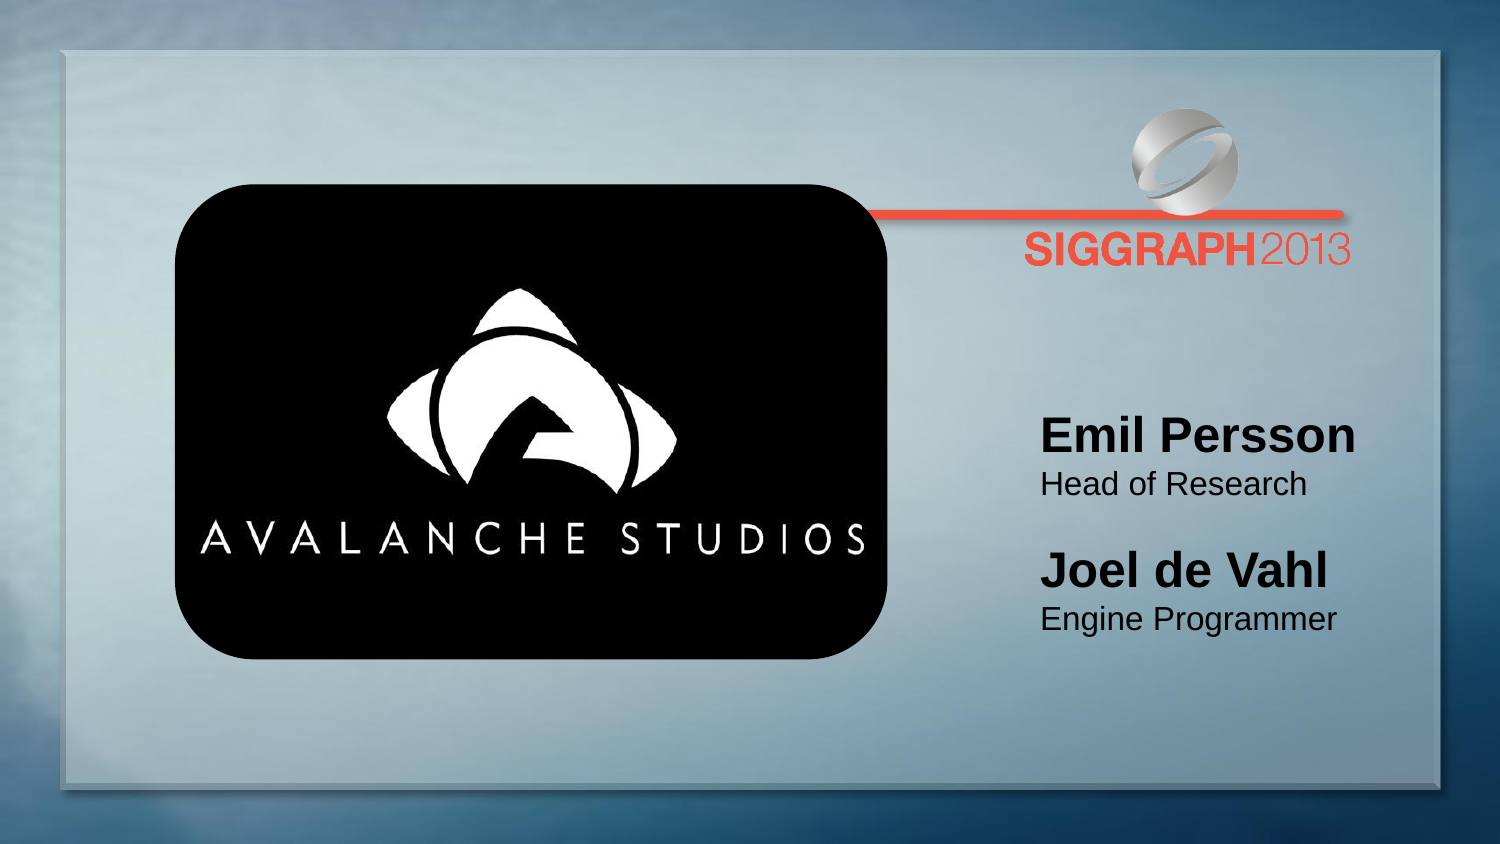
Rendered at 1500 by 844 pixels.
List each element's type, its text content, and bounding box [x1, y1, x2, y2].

picture [0, 0, 1500, 844]
text_box [1024, 59, 1350, 271]
text_box [196, 285, 867, 558]
text_box Emil Persson Head of Research Joel de Vahl Engine Programmer [1024, 387, 1373, 660]
text_box LOGO [174, 184, 888, 660]
